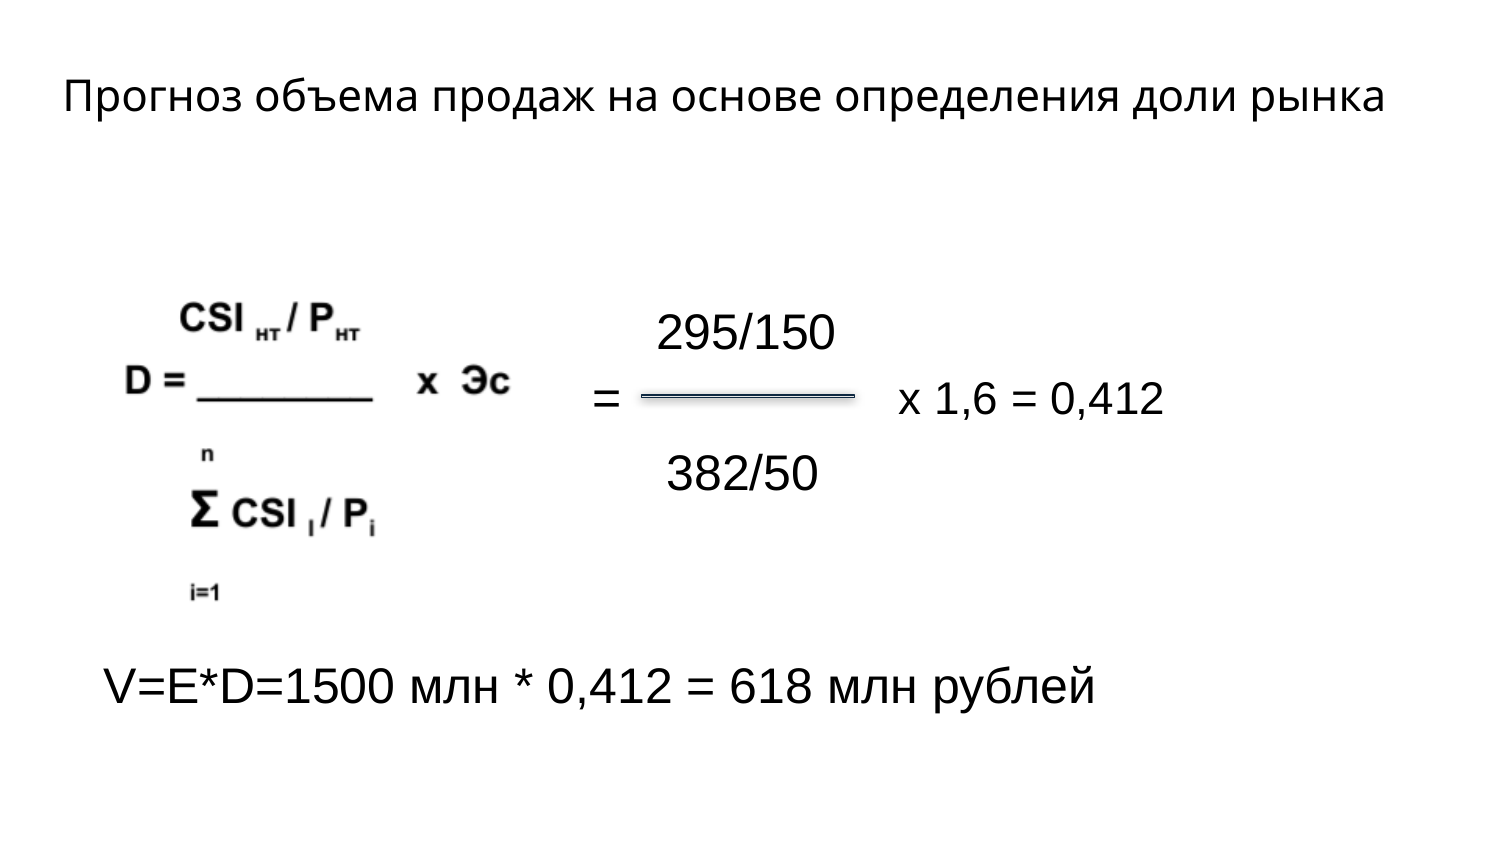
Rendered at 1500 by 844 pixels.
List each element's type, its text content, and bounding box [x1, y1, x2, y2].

title Прогноз объема продаж на основе определения доли рынка [51, 50, 1449, 145]
text_box = [577, 350, 642, 441]
picture [64, 238, 552, 638]
text_box x 1,6 = 0,412 [884, 353, 1291, 439]
text_box [641, 394, 855, 398]
text_box 382/50 [651, 425, 843, 516]
list V=E*D=1500 млн * 0,412 = 618 млн рублей [92, 655, 1491, 789]
text_box 295/150 [641, 284, 853, 375]
